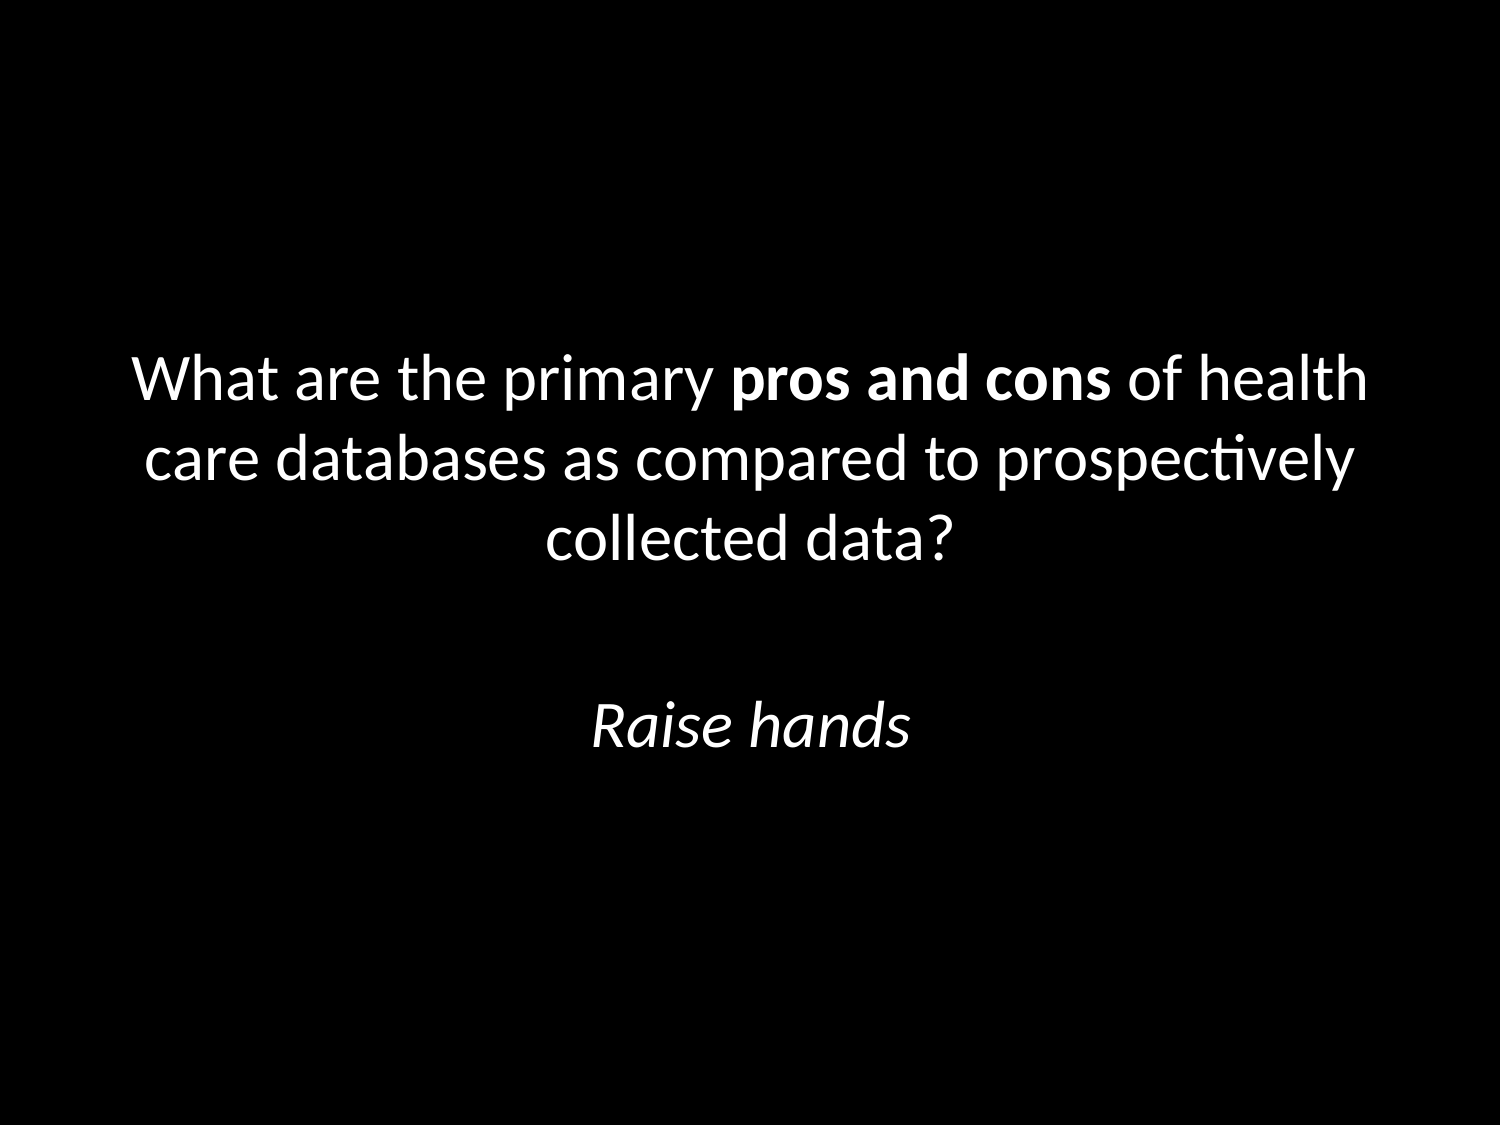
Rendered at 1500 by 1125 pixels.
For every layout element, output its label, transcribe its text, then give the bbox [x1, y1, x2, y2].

list What are the primary pros and cons of health care databases as compared to prospectively collected data? Raise hands [75, 262, 1425, 833]
